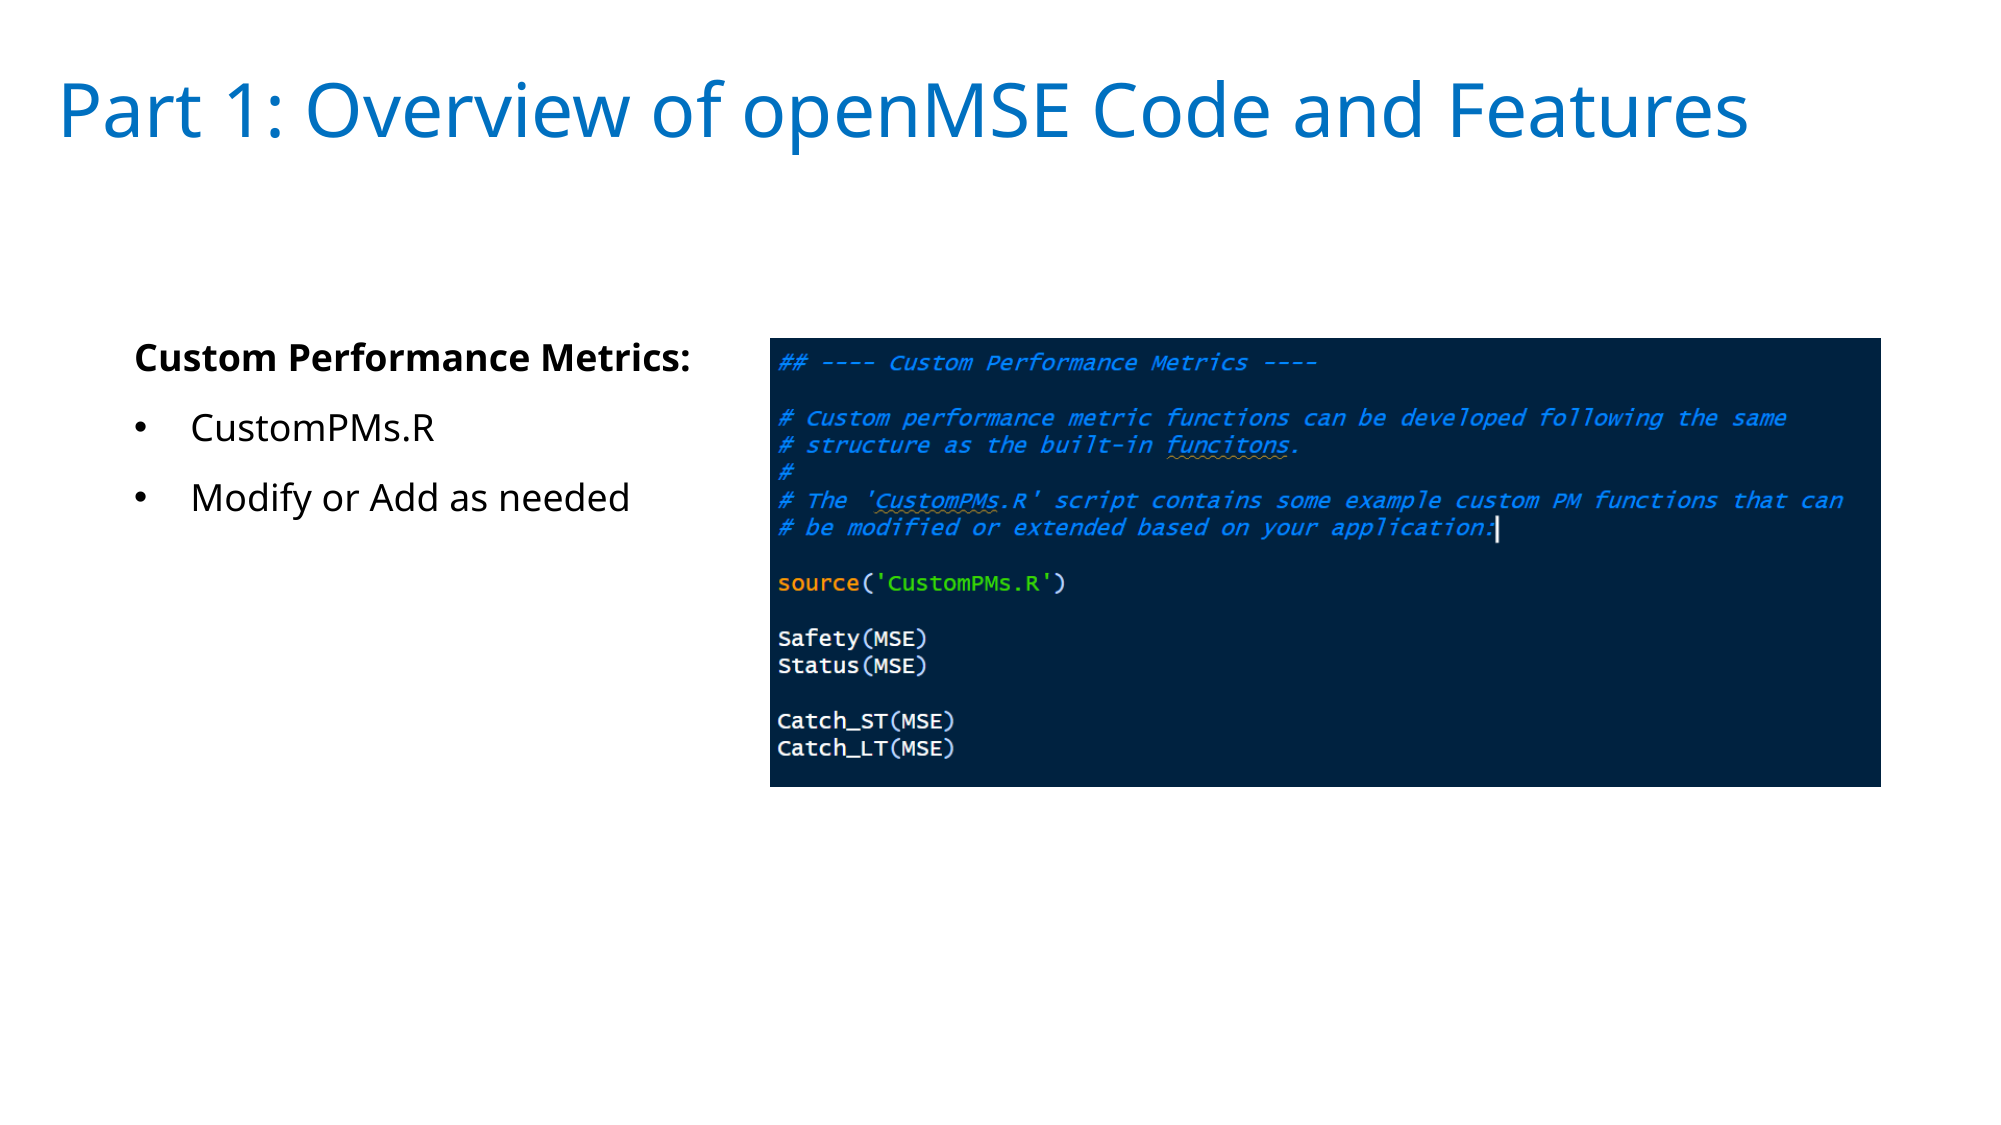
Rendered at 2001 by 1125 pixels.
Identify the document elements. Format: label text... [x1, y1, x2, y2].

text_box Custom Performance Metrics: CustomPMs.R Modify or Add as needed [119, 326, 819, 527]
picture [769, 337, 1881, 787]
text_box Part 1: Overview of openMSE Code and Features [42, 65, 1873, 169]
